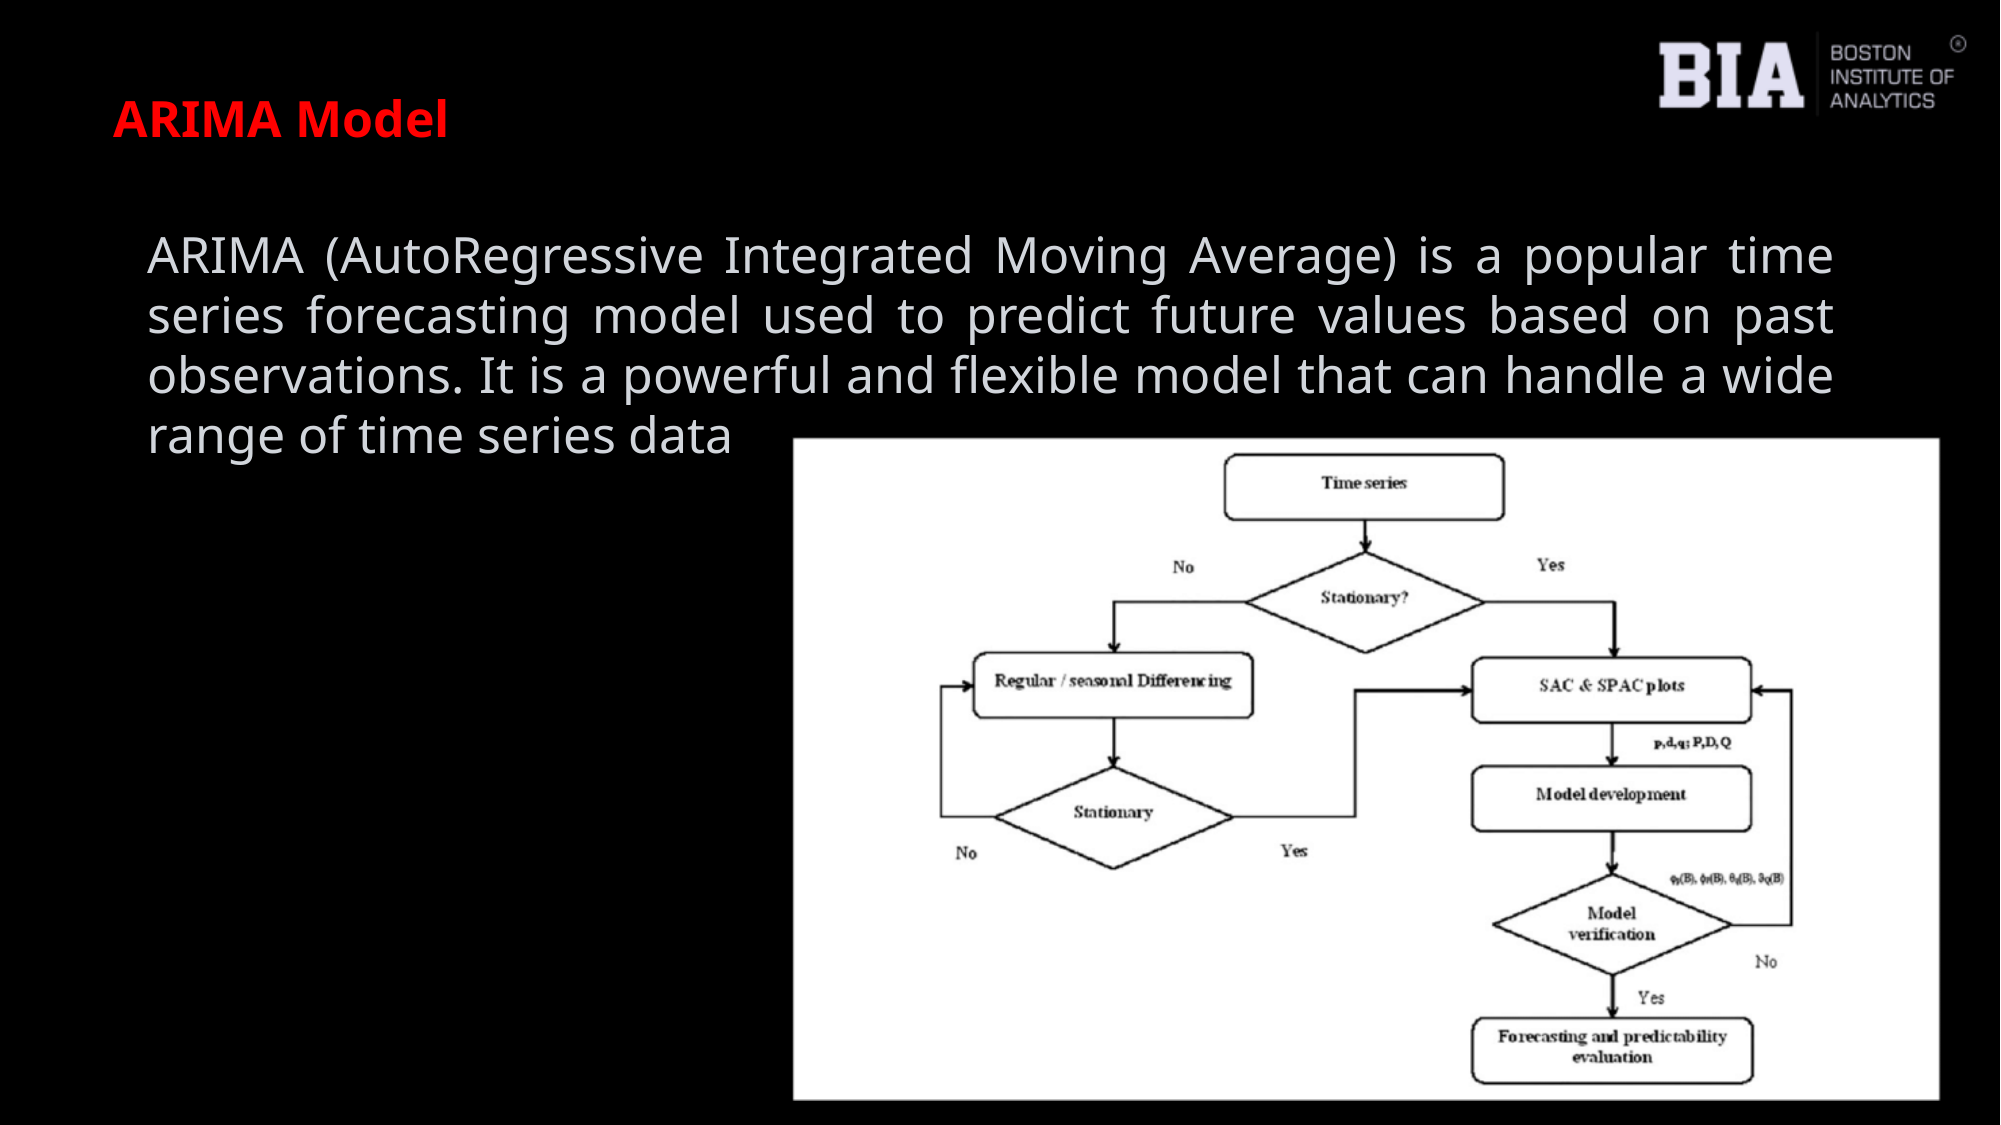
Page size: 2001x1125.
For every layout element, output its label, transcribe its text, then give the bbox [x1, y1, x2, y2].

picture [792, 437, 1941, 1101]
text_box ARIMA Model [0, 80, 817, 156]
picture [1650, 29, 1976, 119]
text_box ARIMA (AutoRegressive Integrated Moving Average) is a popular time series forecasting model used to predict future values based on past observations. It is a powerful and flexible model that can handle a wide range of time series data [132, 216, 1850, 472]
